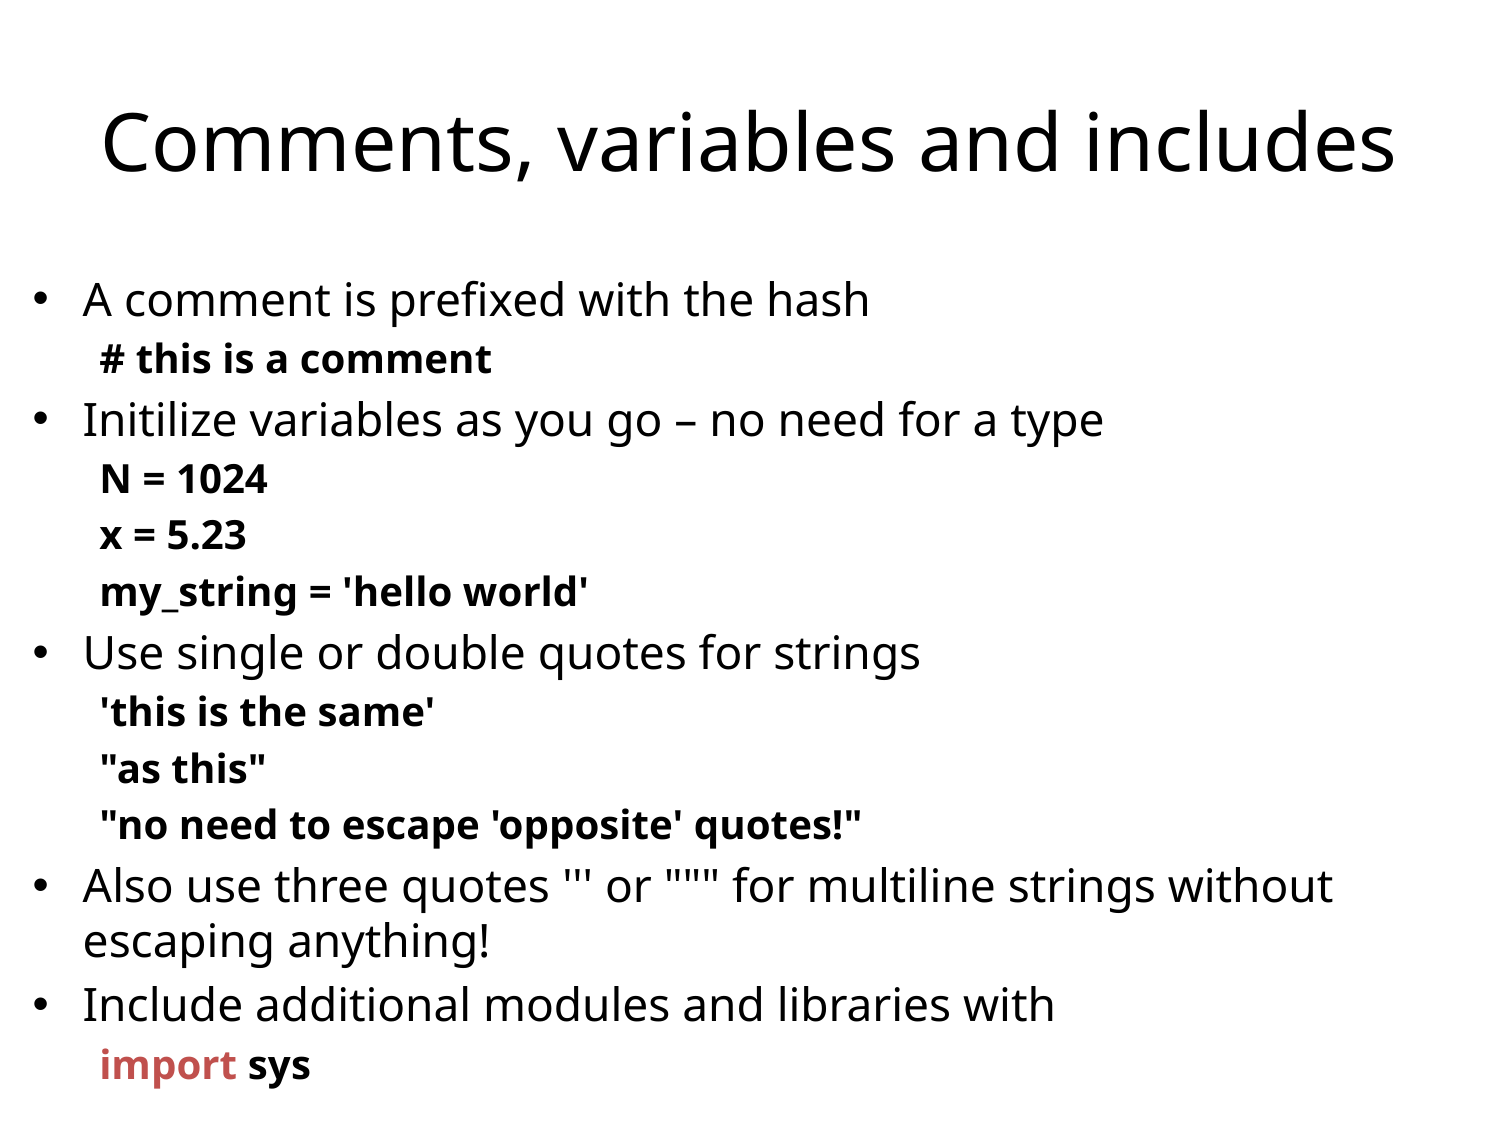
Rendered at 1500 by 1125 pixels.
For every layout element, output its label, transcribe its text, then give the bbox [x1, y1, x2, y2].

title Comments, variables and includes [75, 45, 1425, 233]
list A comment is prefixed with the hash # this is a comment Initilize variables as you go – no need for a type N = 1024 x = 5.23 my_string = 'hello world' Use single or double quotes for strings 'this is the same' "as this" "no need to escape 'opposite' quotes!" Also use three quotes ''' or """ for multiline strings without escaping anything! Include additional modules and libraries with import sys [17, 262, 1471, 1106]
